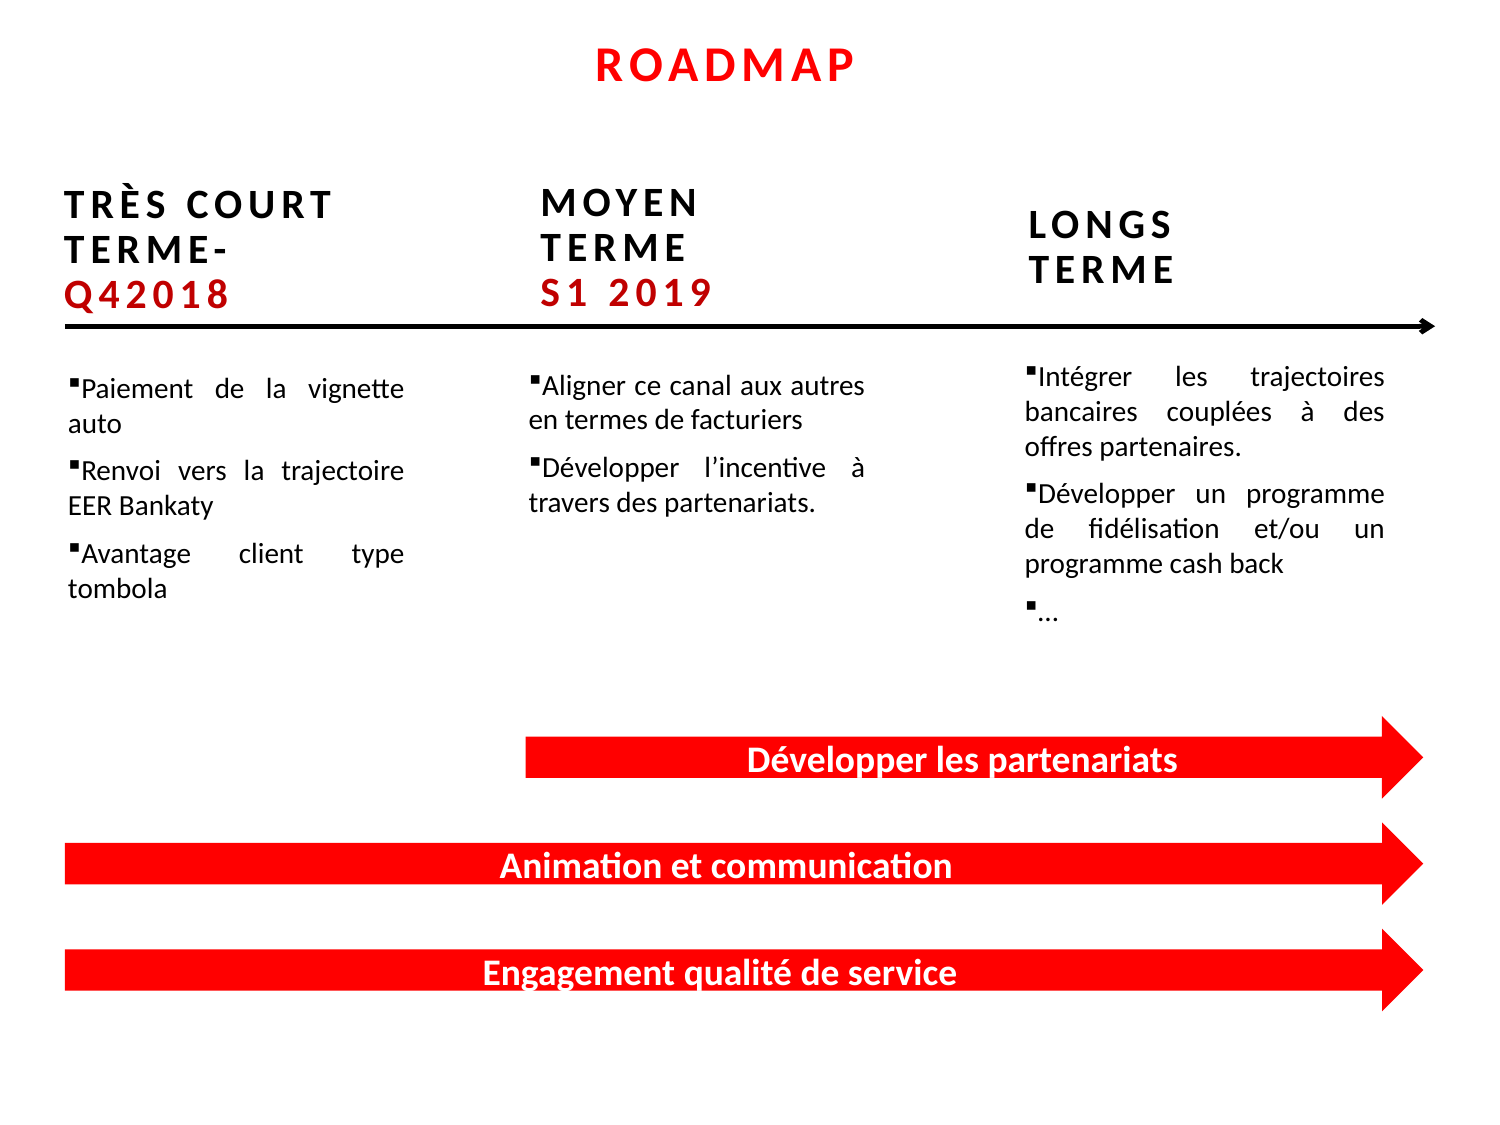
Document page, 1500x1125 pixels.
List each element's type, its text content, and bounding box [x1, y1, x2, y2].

text_box Animation et communication [64, 834, 1388, 894]
text_box Engagement qualité de service [64, 940, 1376, 1001]
text_box Développer les partenariats [537, 727, 1388, 788]
text_box Très court terme-Q42018 [49, 174, 404, 325]
text_box [523, 734, 537, 781]
text_box [1376, 926, 1426, 1014]
text_box Paiement de la vignette auto Renvoi vers la trajectoire EER Bankaty Avantage client type tombola [53, 361, 420, 612]
text_box Aligner ce canal aux autres en termes de facturiers Développer l’incentive à travers des partenariats. [513, 358, 880, 526]
text_box RoadMap [580, 30, 869, 100]
text_box [1379, 820, 1426, 907]
text_box [1379, 714, 1426, 801]
text_box Moyen terme S1 2019 [525, 172, 869, 323]
text_box longs terme [1013, 195, 1286, 301]
text_box Intégrer les trajectoires bancaires couplées à des offres partenaires. Développer un programme de fidélisation et/ou un programme cash back … [1009, 349, 1400, 670]
